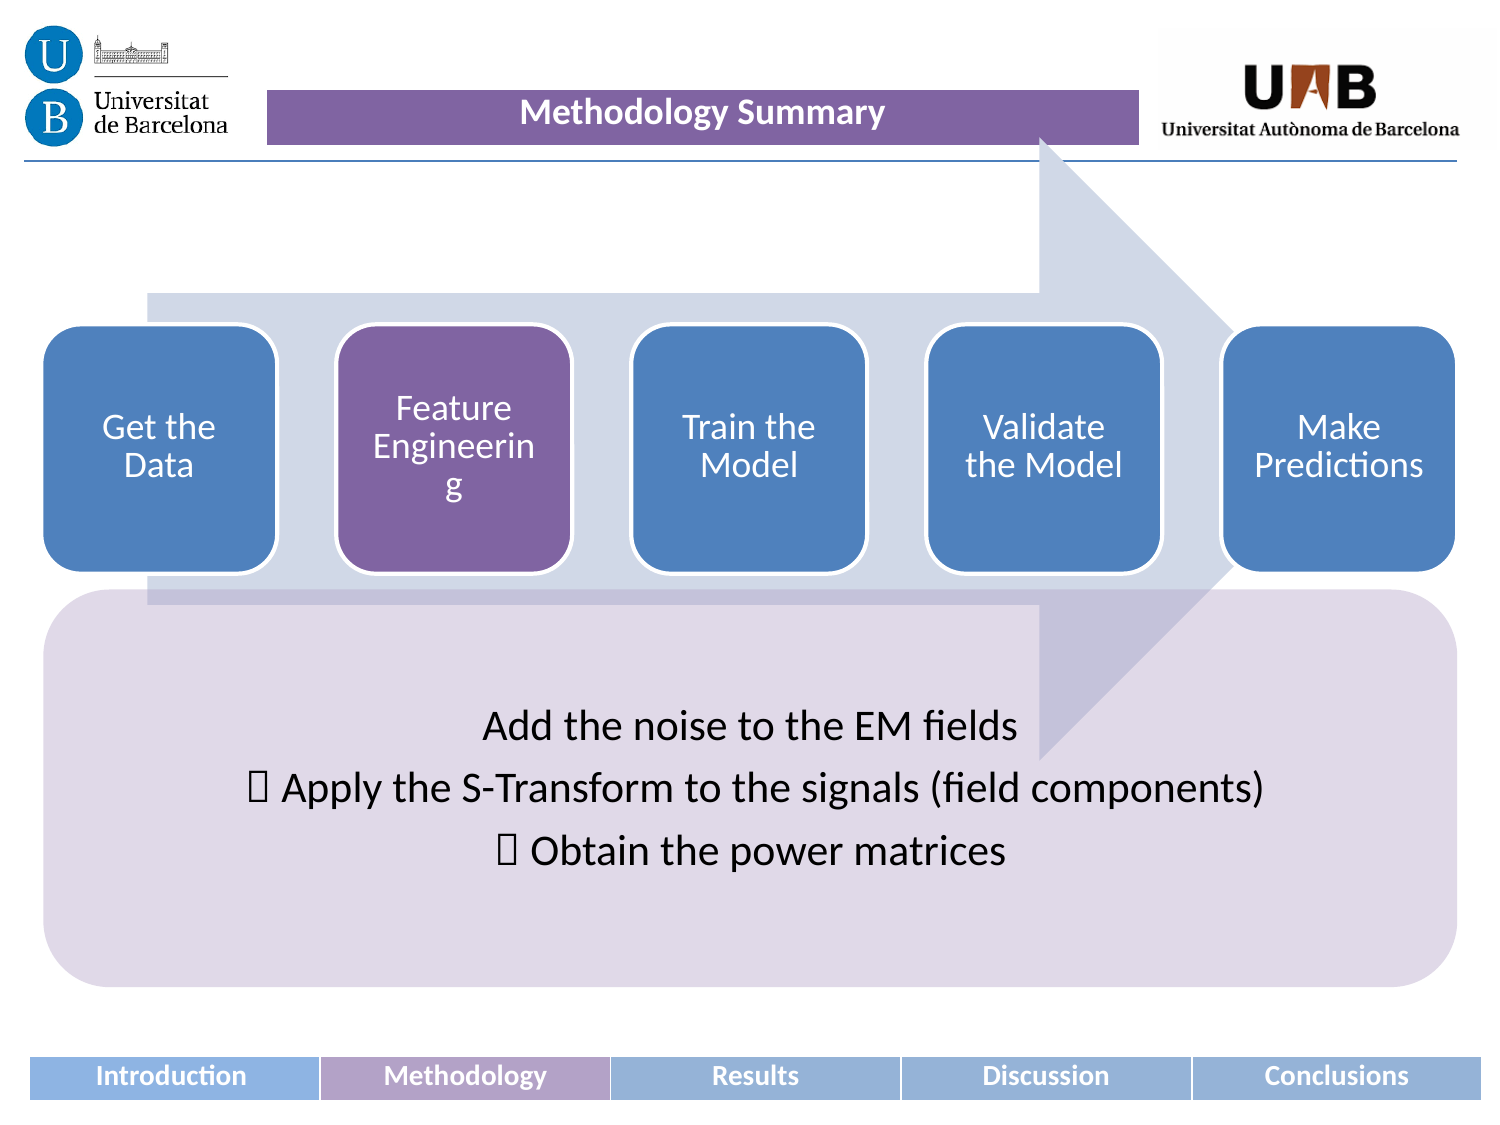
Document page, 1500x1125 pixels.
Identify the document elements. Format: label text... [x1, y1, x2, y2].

table_header Results [611, 1057, 900, 1100]
picture [23, 21, 231, 150]
table_header Discussion [902, 1057, 1191, 1100]
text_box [43, 589, 1458, 988]
table_header Methodology [321, 1057, 610, 1100]
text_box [40, 136, 1458, 590]
table_header Introduction [30, 1057, 319, 1100]
table_header Methodology Summary [267, 90, 1139, 135]
table_header Conclusions [1193, 1057, 1481, 1100]
picture [1158, 28, 1497, 150]
